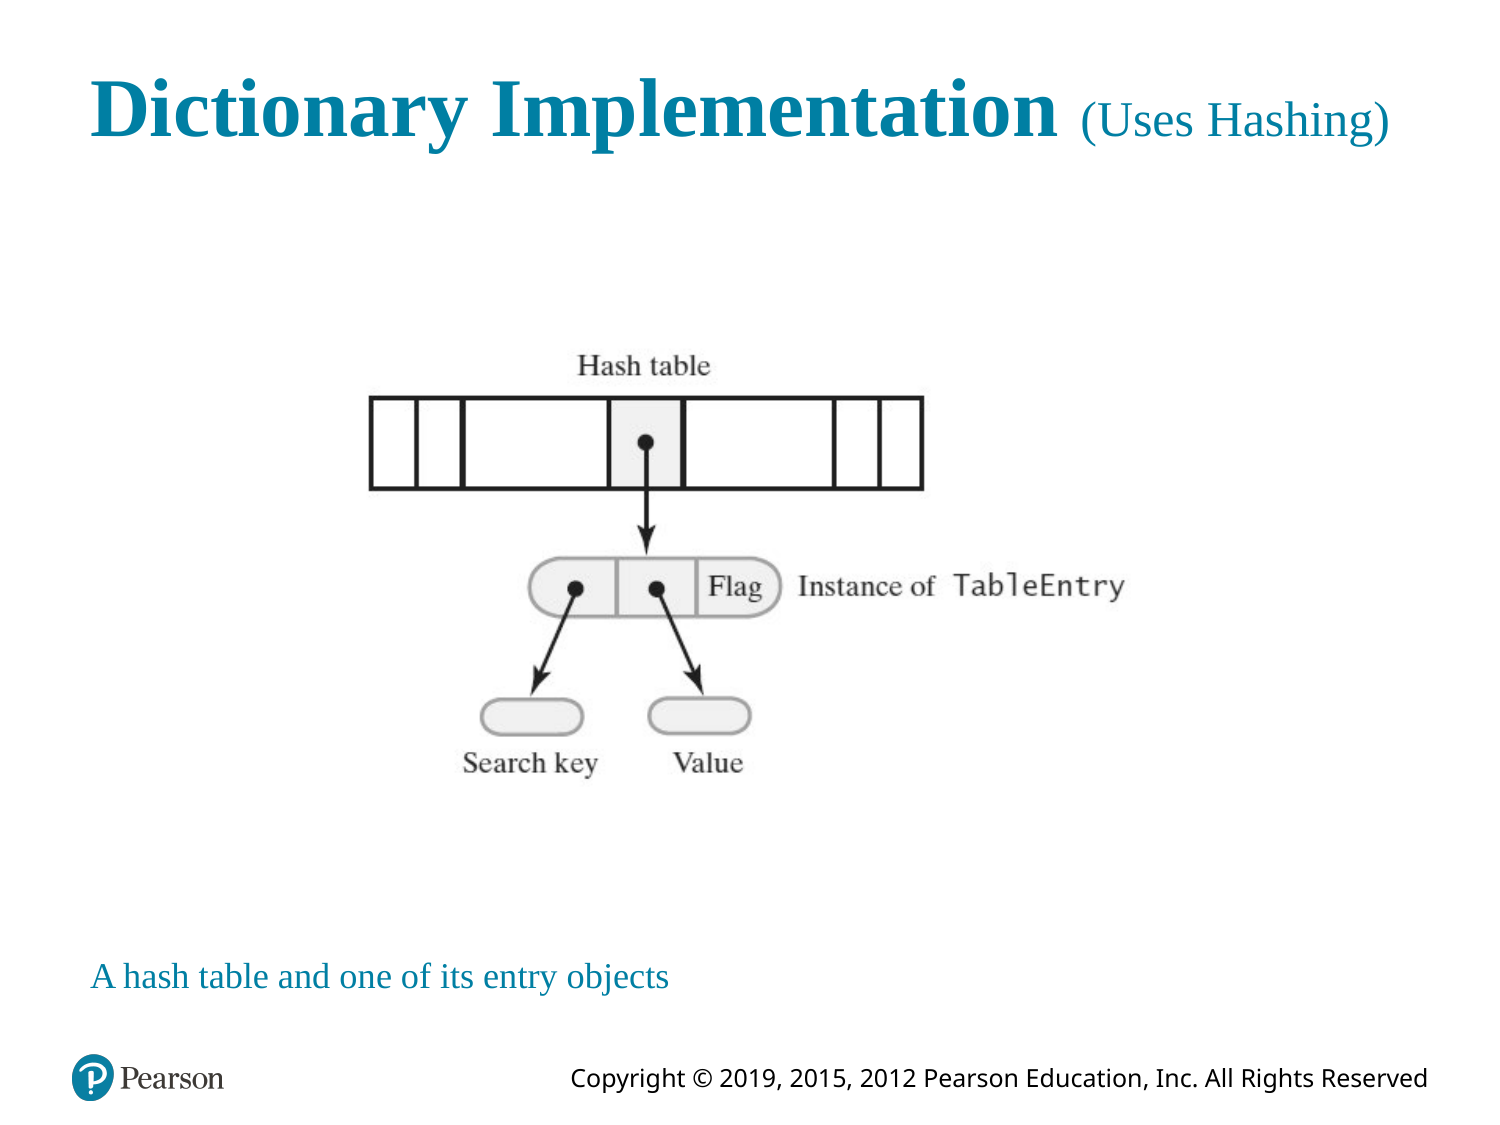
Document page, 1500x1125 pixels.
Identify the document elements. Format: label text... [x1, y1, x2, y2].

picture [72, 1054, 88, 1070]
picture [80, 1063, 106, 1088]
title Dictionary Implementation (Uses Hashing) [74, 35, 1426, 169]
picture [72, 1087, 83, 1101]
picture [330, 323, 1170, 801]
picture [98, 1054, 224, 1101]
list A hash table and one of its entry objects [74, 936, 1426, 1012]
